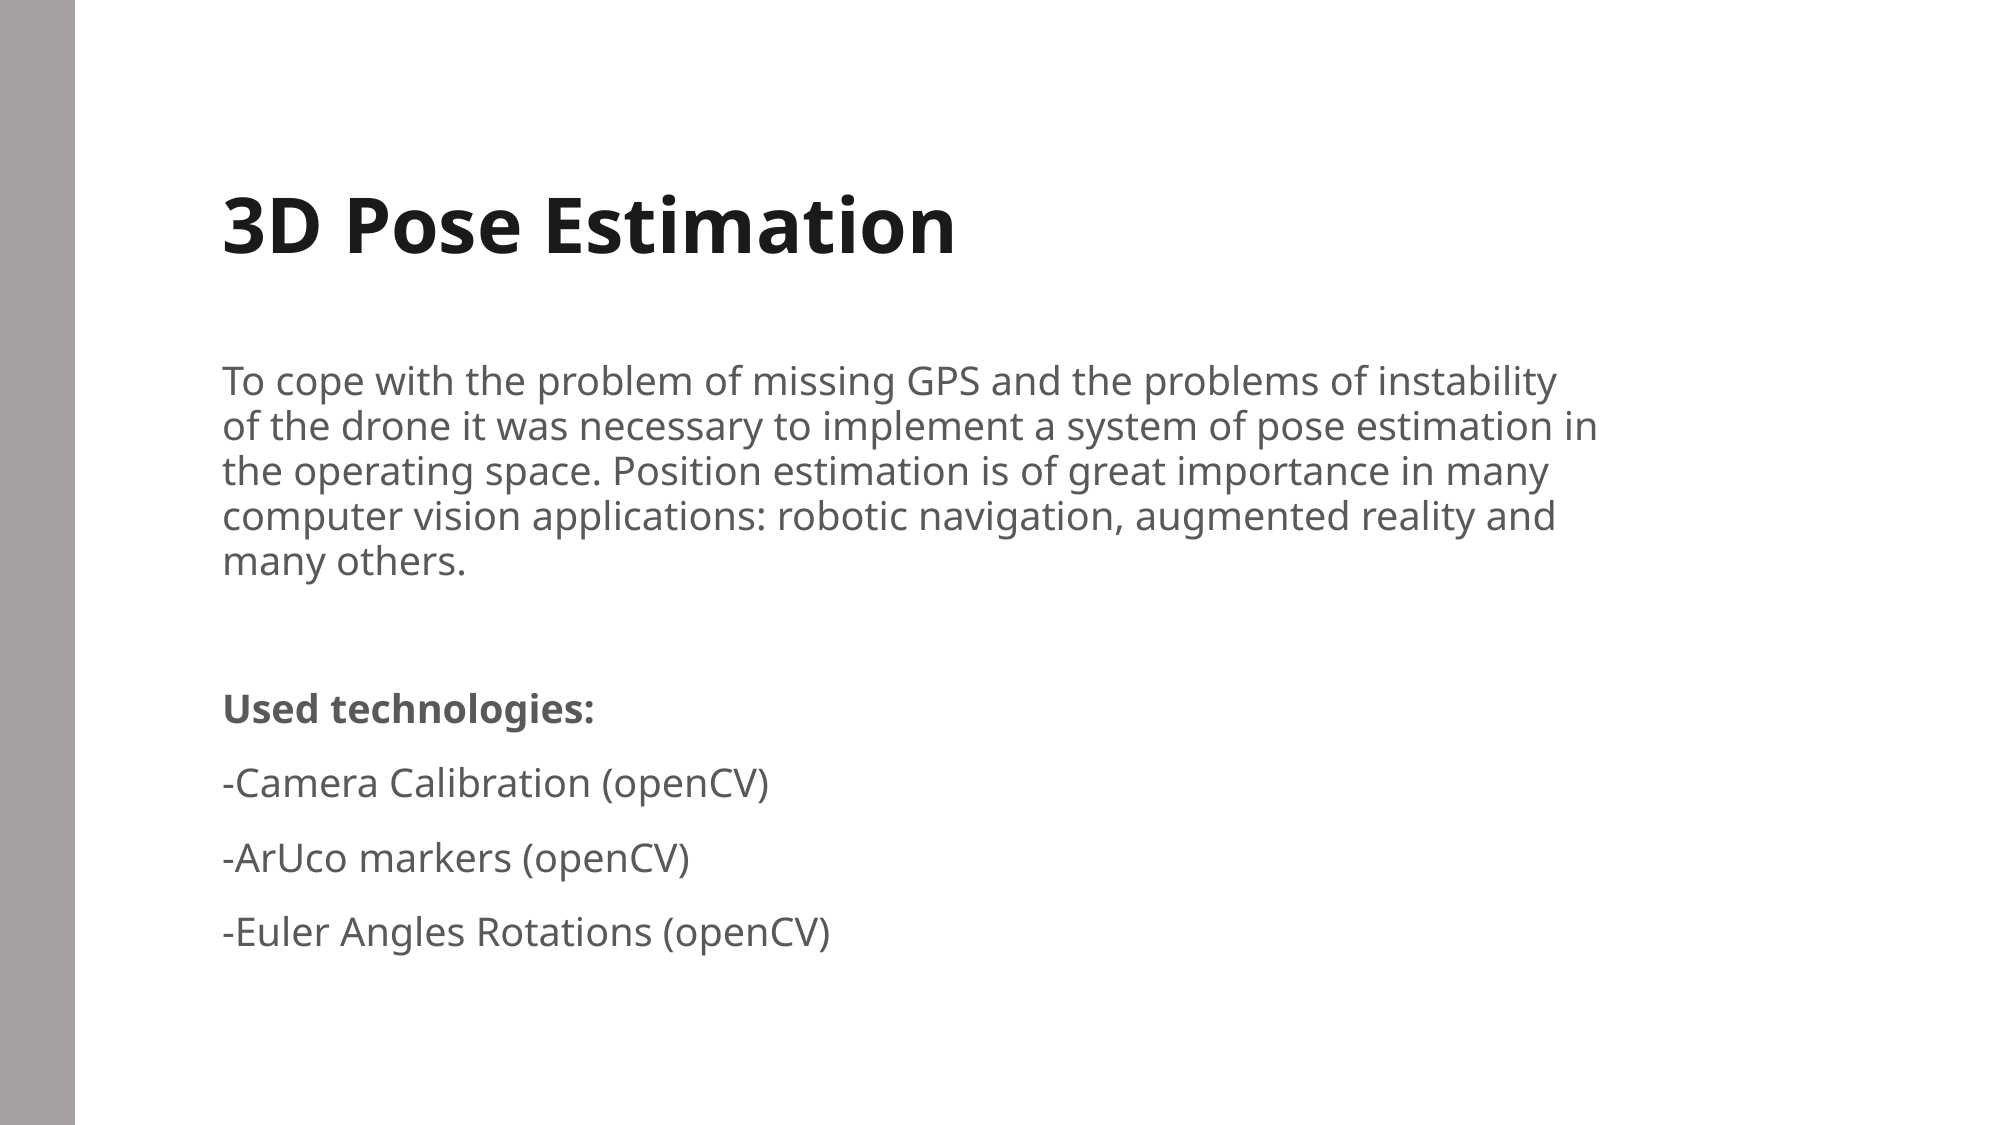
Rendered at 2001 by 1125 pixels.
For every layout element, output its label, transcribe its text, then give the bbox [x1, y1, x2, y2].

list To cope with the problem of missing GPS and the problems of instability of the drone it was necessary to implement a system of pose estimation in the operating space. Position estimation is of great importance in many computer vision applications: robotic navigation, augmented reality and many others. Used technologies: -Camera Calibration (openCV) -ArUco markers (openCV) -Euler Angles Rotations (openCV) [206, 352, 1617, 1014]
title 3D Pose Estimation [206, 48, 1797, 278]
